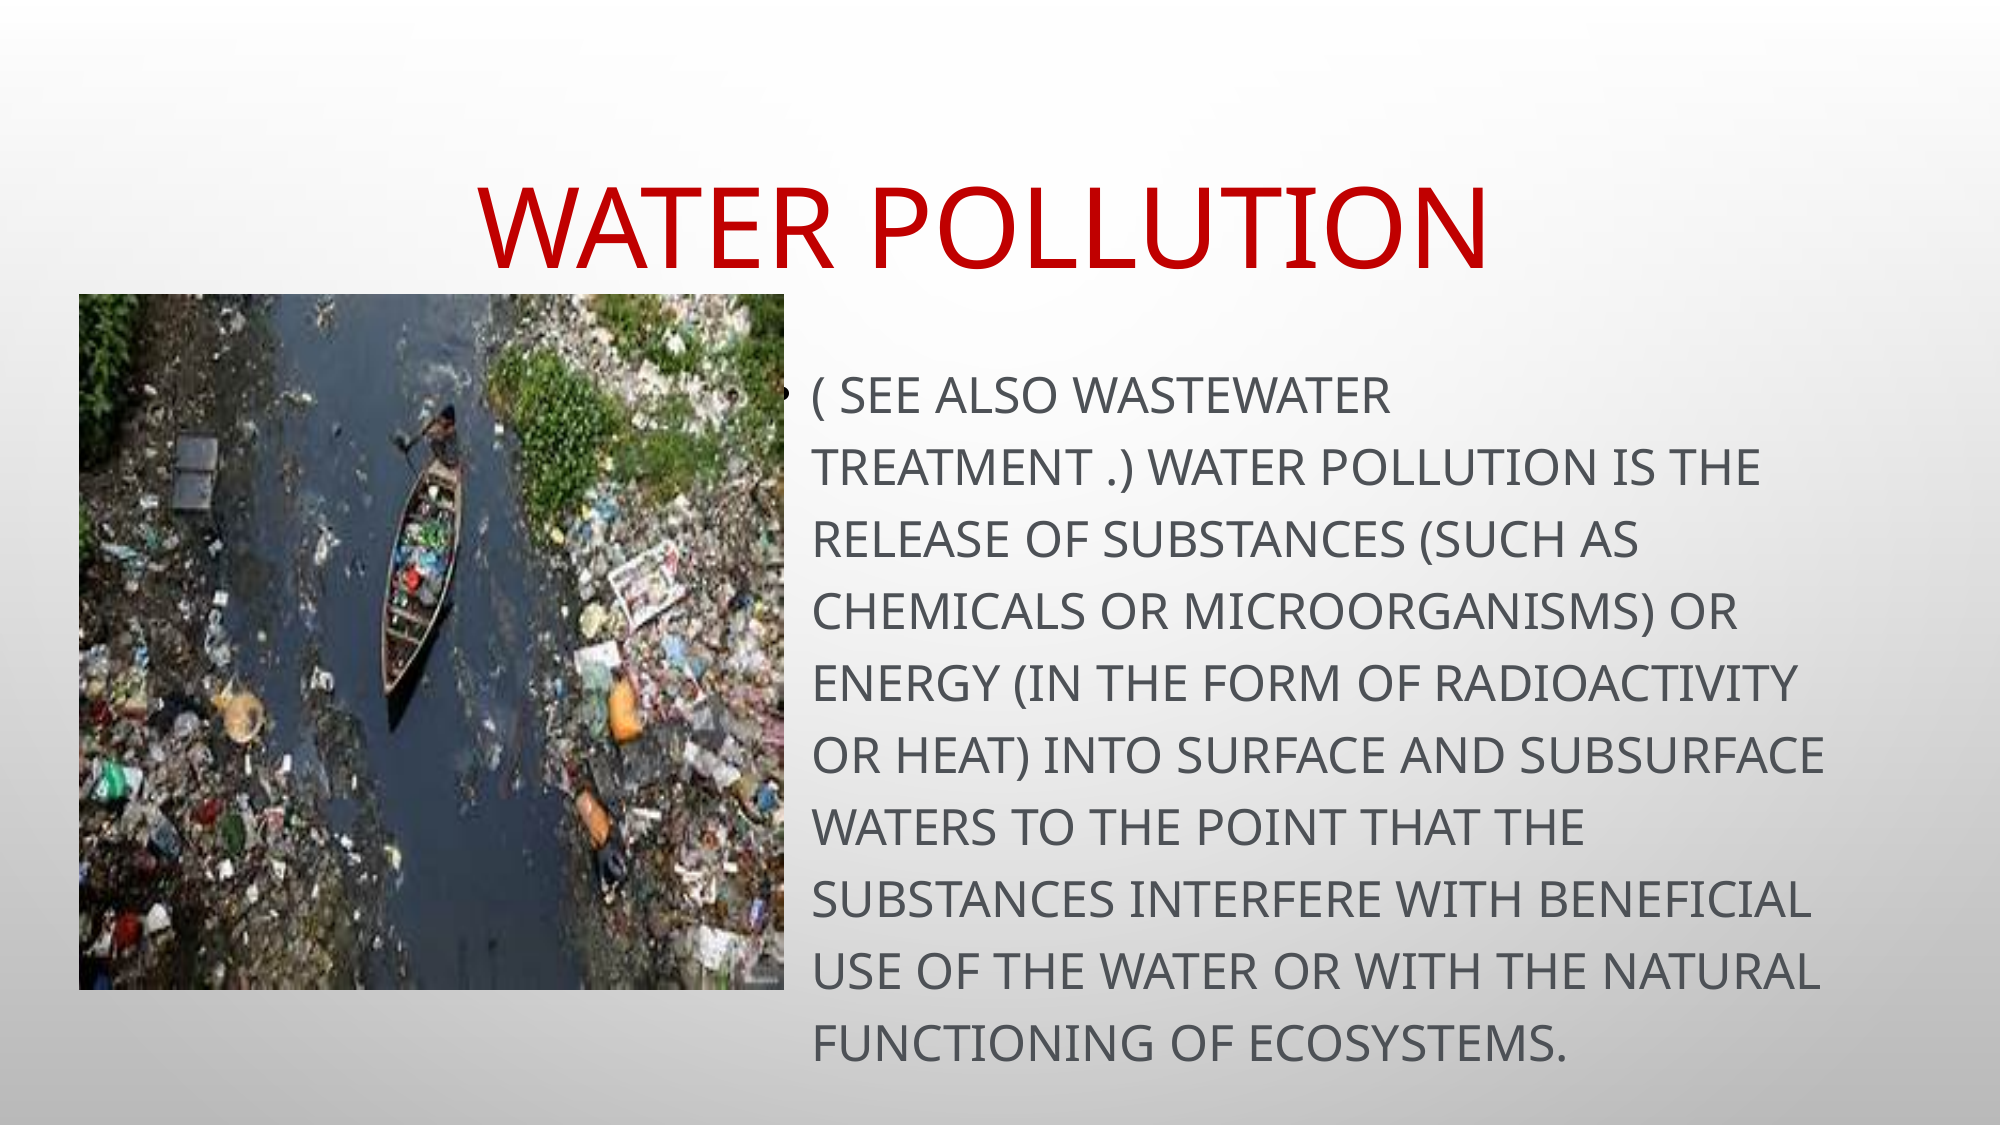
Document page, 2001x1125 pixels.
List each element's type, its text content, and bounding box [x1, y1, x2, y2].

picture [0, 0, 2000, 1125]
title Water pollution [149, 101, 1851, 364]
list ( See also wastewater treatment .) Water pollution is the release of substances (such as chemicals or microorganisms) or energy (in the form of radioactivity or heat) into surface and subsurface waters to the point that the substances interfere with beneficial use of the water or with the natural functioning of ecosystems. [758, 343, 1849, 1084]
